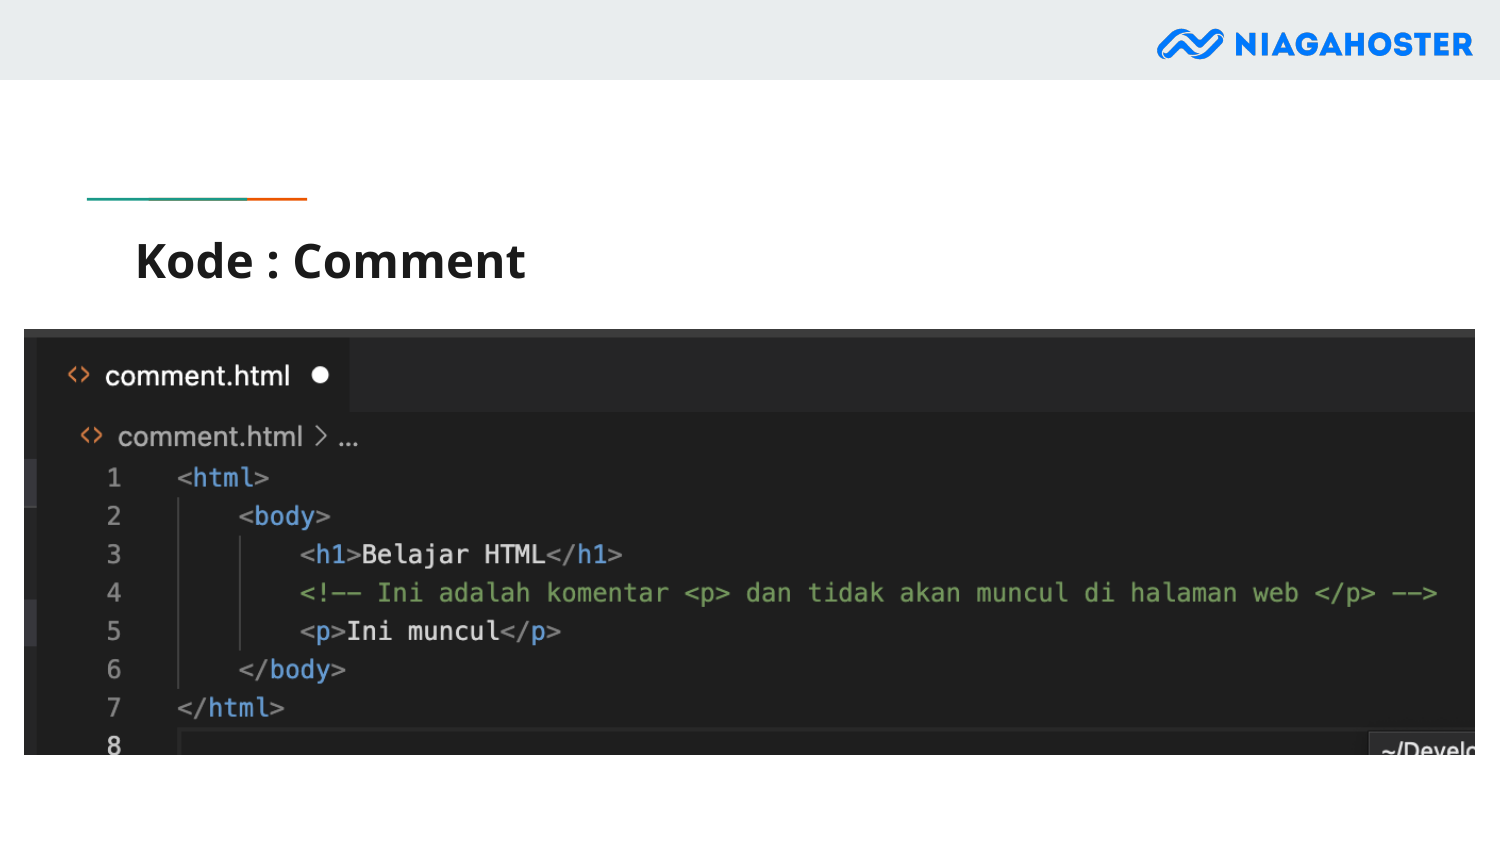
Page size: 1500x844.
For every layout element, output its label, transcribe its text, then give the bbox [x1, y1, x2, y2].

picture [1130, 0, 1500, 89]
picture [24, 328, 1476, 755]
title Kode : Comment [119, 216, 1381, 305]
